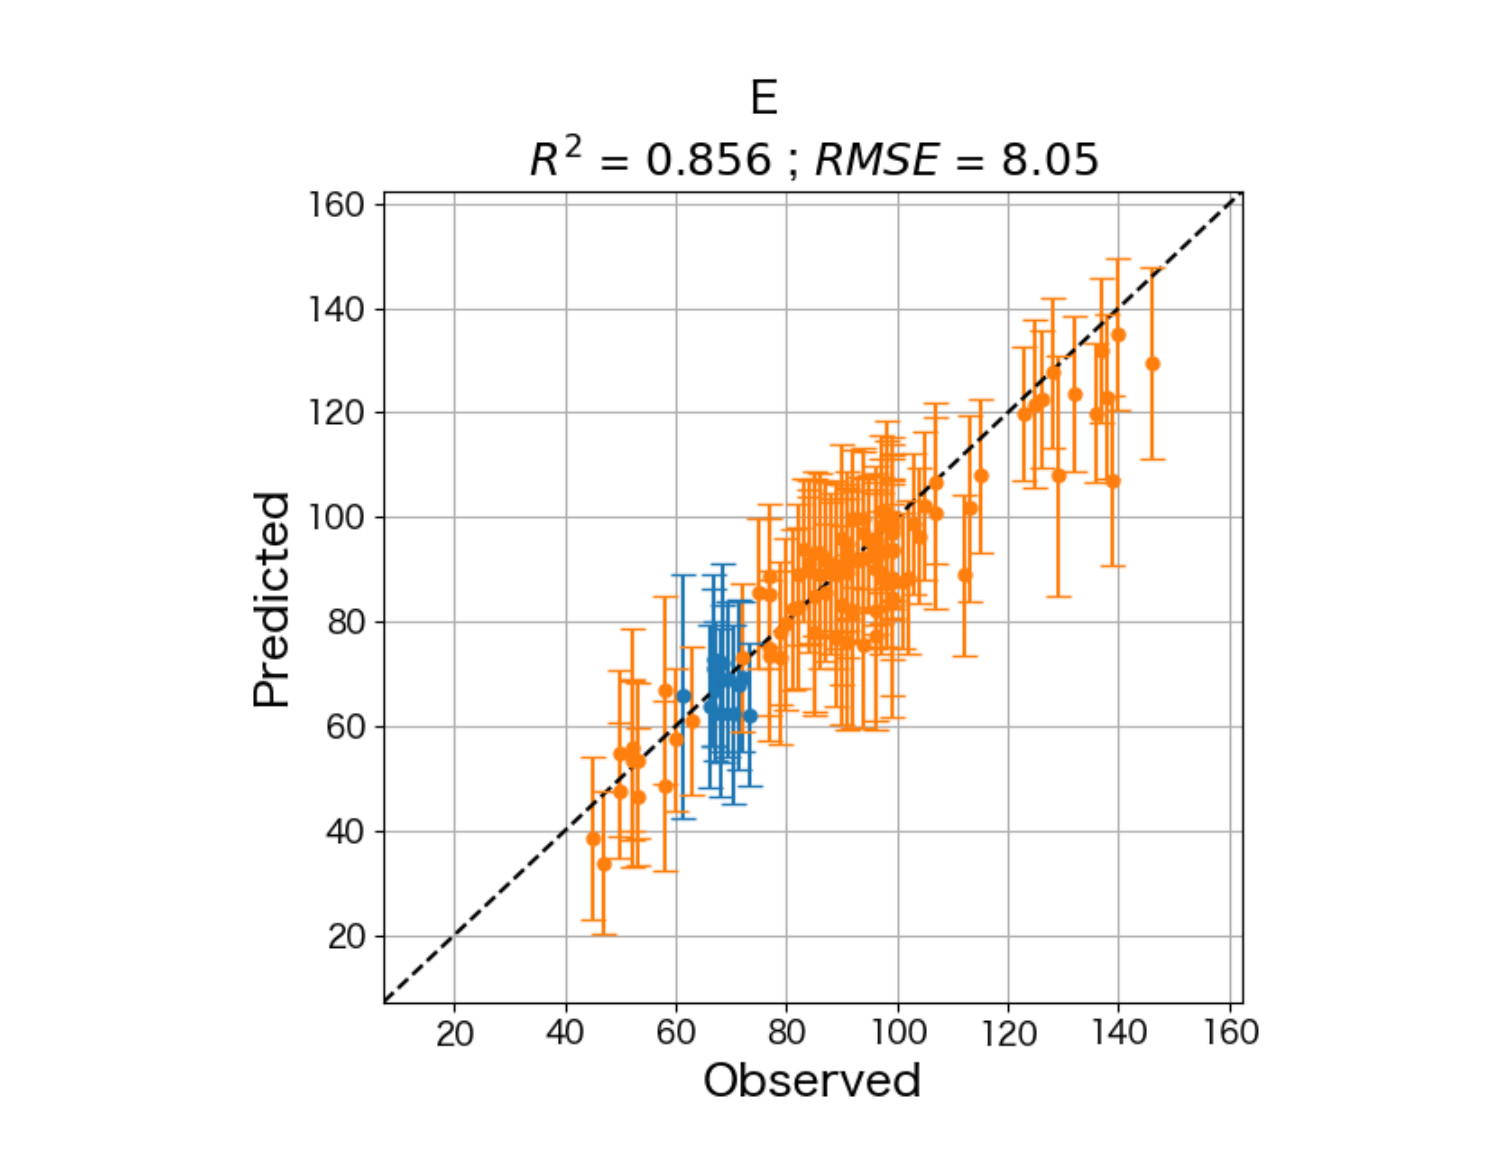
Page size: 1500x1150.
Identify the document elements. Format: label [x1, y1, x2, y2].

picture [224, 49, 1276, 1133]
